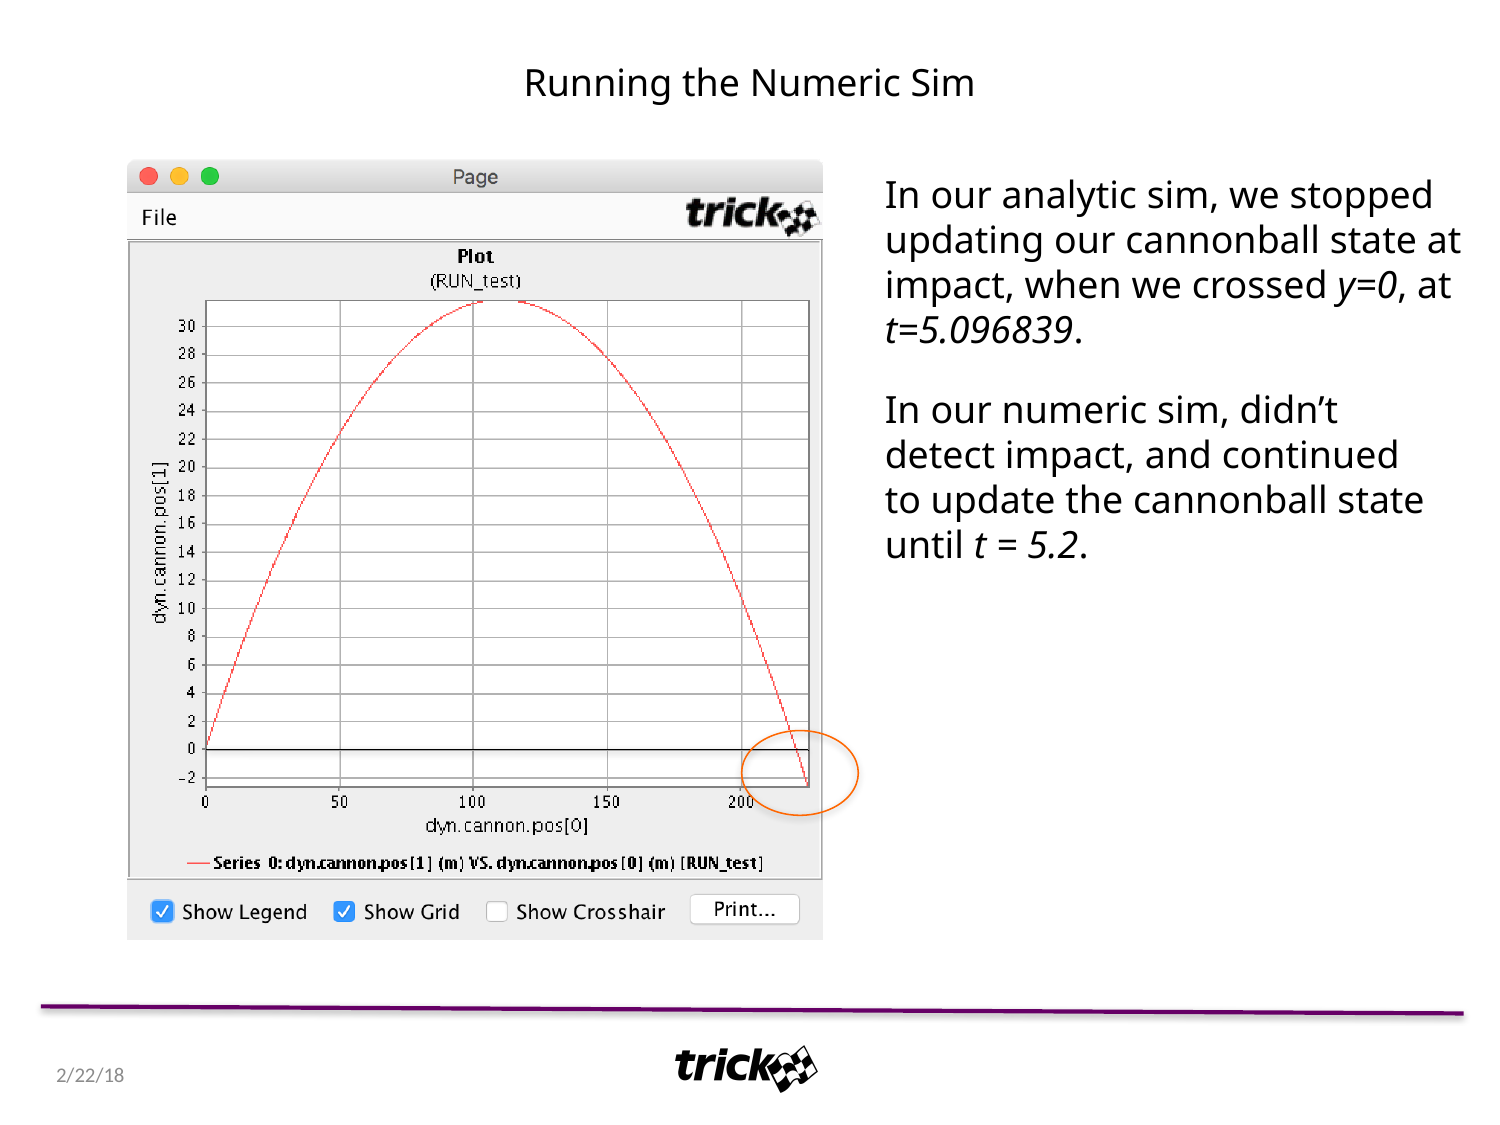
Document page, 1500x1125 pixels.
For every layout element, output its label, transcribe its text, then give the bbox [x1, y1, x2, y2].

text_box In our analytic sim, we stopped updating our cannonball state at impact, when we crossed y=0, at t=5.096839. [869, 163, 1477, 359]
picture [675, 1045, 818, 1093]
text_box [827, 734, 860, 812]
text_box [127, 159, 823, 940]
text_box In our numeric sim, didn’t detect impact, and continued to update the cannonball state until t = 5.2. [869, 379, 1459, 574]
text_box Running the Numeric Sim [0, 51, 1500, 112]
